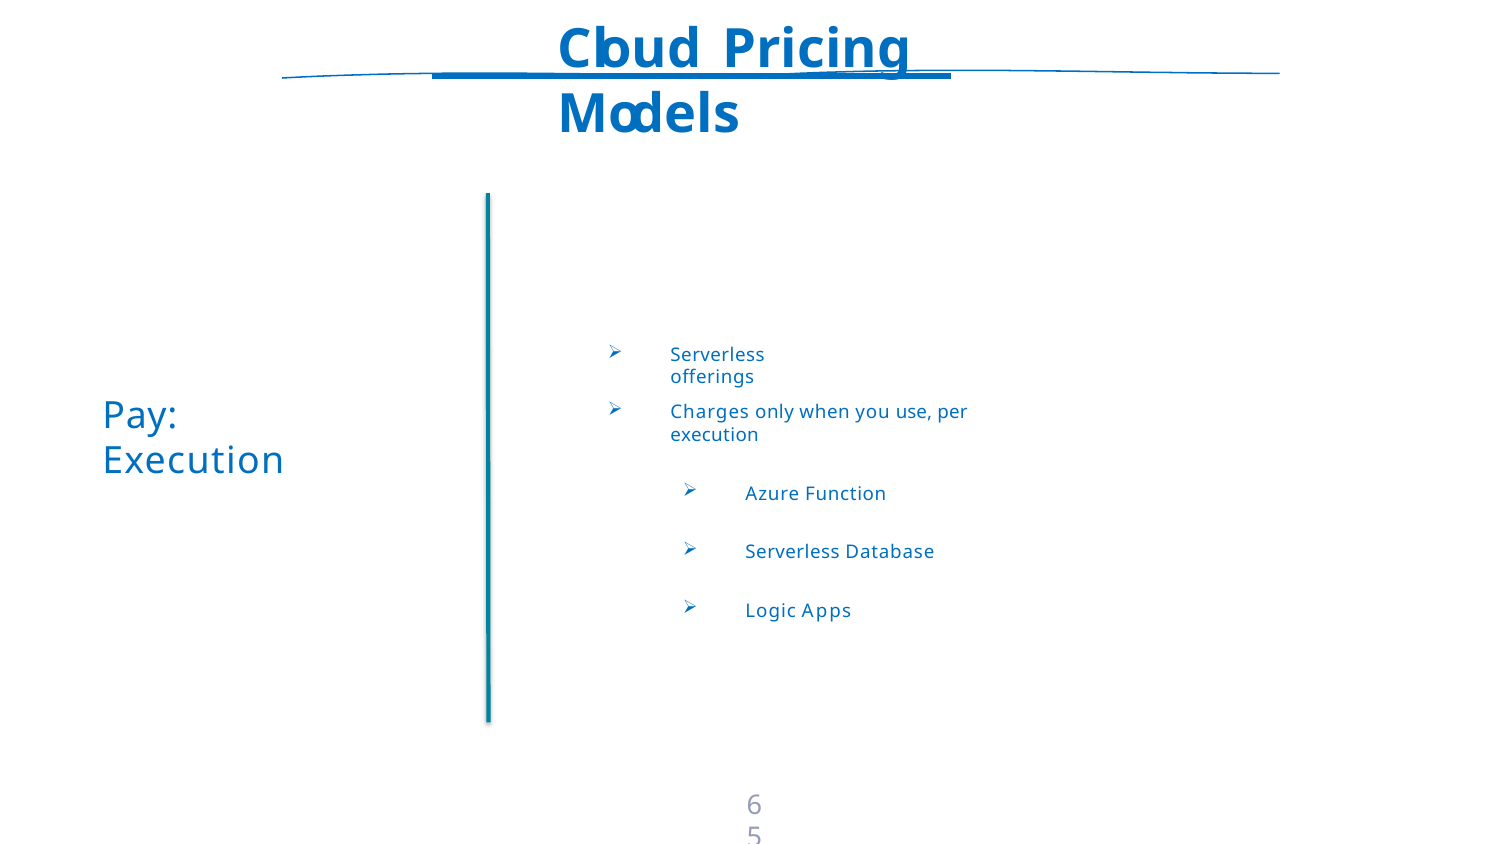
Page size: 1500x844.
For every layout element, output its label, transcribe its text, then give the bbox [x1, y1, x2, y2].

text_box Serverless offerings [605, 340, 849, 388]
title Cloud Pricing Models [555, 88, 945, 155]
text_box 65 [744, 785, 773, 844]
title Cloud Pricing Models [555, 11, 945, 68]
text_box Pay: Execution [100, 389, 368, 482]
text_box Charges only when you use, per execution Azure Function Serverless Database Logic Apps [605, 398, 1049, 621]
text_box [479, 190, 496, 730]
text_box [280, 69, 1281, 79]
